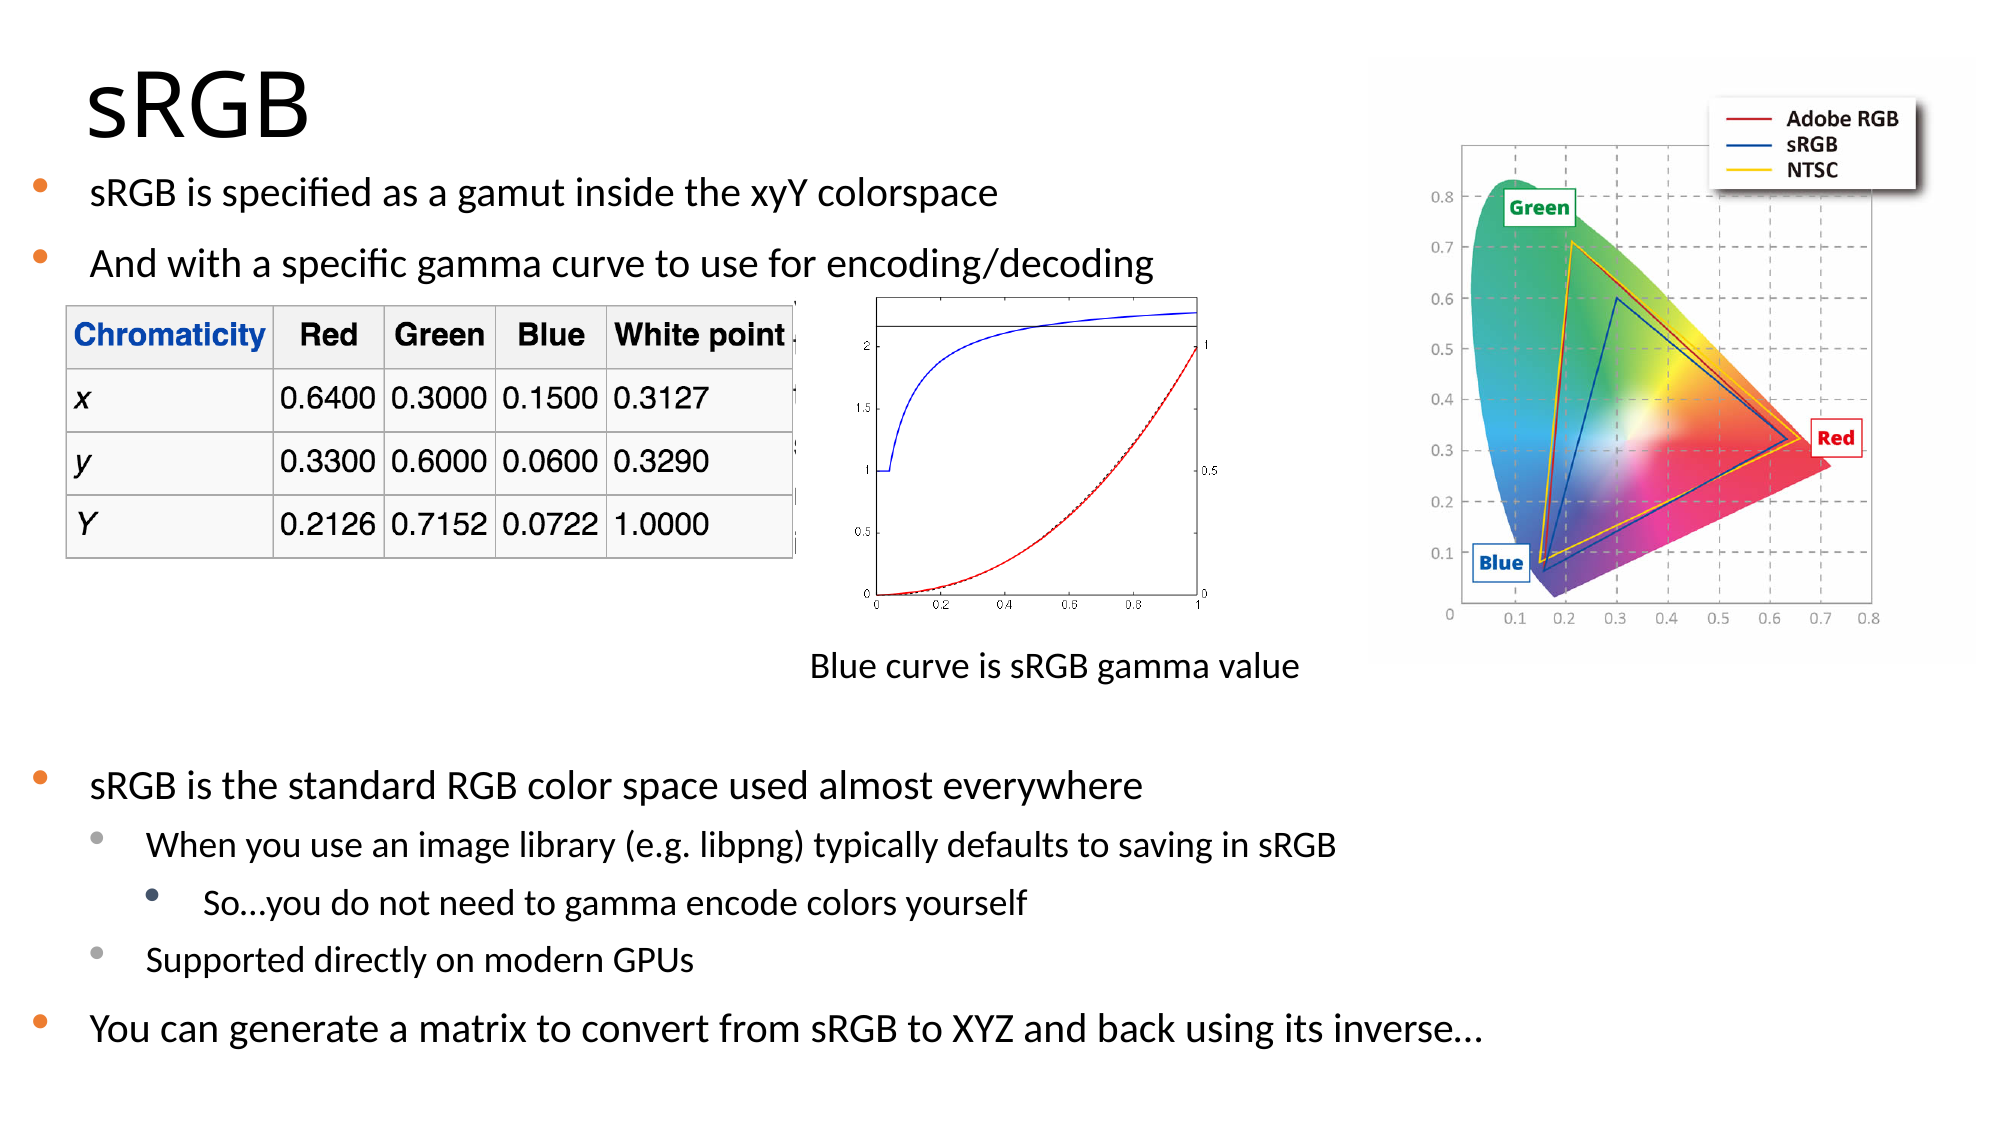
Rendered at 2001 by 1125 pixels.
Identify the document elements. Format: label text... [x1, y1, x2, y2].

picture [848, 279, 1224, 619]
text_box Blue curve is sRGB gamma value [795, 633, 1326, 694]
text_box sRGB is specified as a gamut inside the xyY colorspace And with a specific gamma curve to use for encoding/decoding sRGB is the standard RGB color space used almost everywhere When you use an image library (e.g. libpng) typically defaults to saving in sRGB So…you do not need to gamma encode colors yourself Supported directly on modern GPUs You can generate a matrix to convert from sRGB to XYZ and back using its inverse… [18, 157, 1725, 1125]
title sRGB [70, 0, 1796, 157]
picture [59, 297, 796, 563]
picture [1368, 57, 1976, 664]
